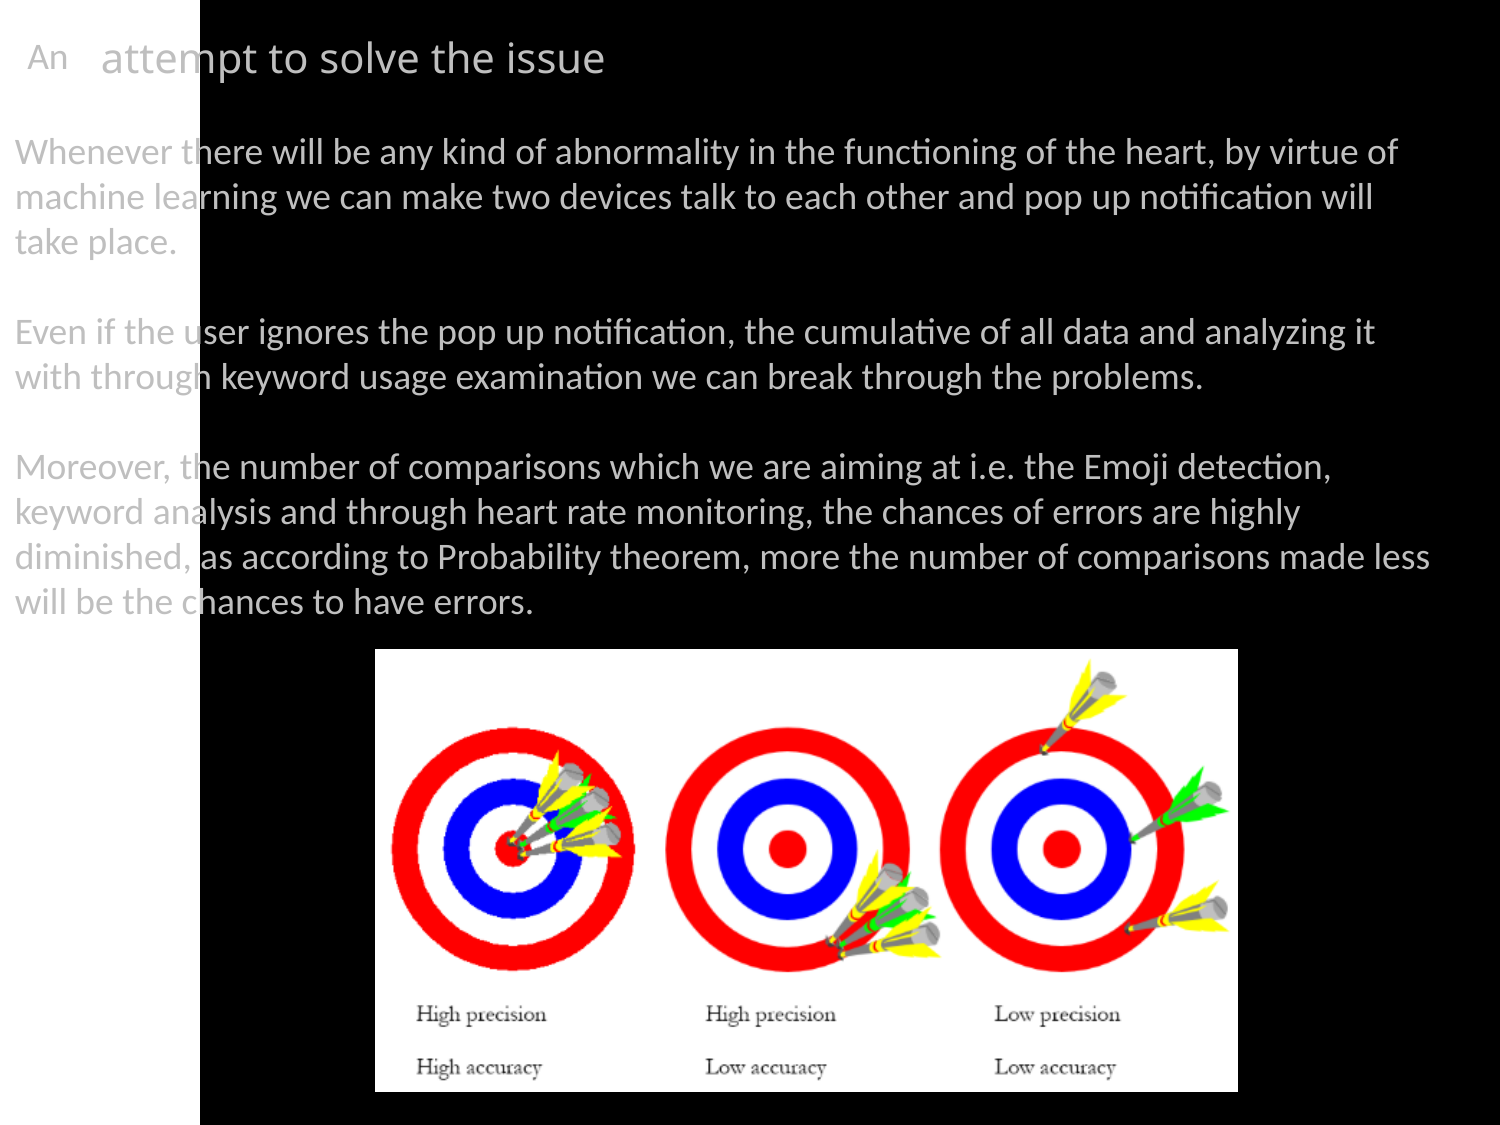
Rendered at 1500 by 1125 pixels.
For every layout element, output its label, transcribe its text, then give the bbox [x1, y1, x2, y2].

text_box attempt to solve the issue Whenever there will be any kind of abnormality in the functioning of the heart, by virtue of machine learning we can make two devices talk to each other and pop up notification will take place. Even if the user ignores the pop up notification, the cumulative of all data and analyzing it with through keyword usage examination we can break through the problems. Moreover, the number of comparisons which we are aiming at i.e. the Emoji detection, keyword analysis and through heart rate monitoring, the chances of errors are highly diminished, as according to Probability theorem, more the number of comparisons made less will be the chances to have errors. [0, 24, 194, 675]
picture [199, 0, 1500, 1125]
